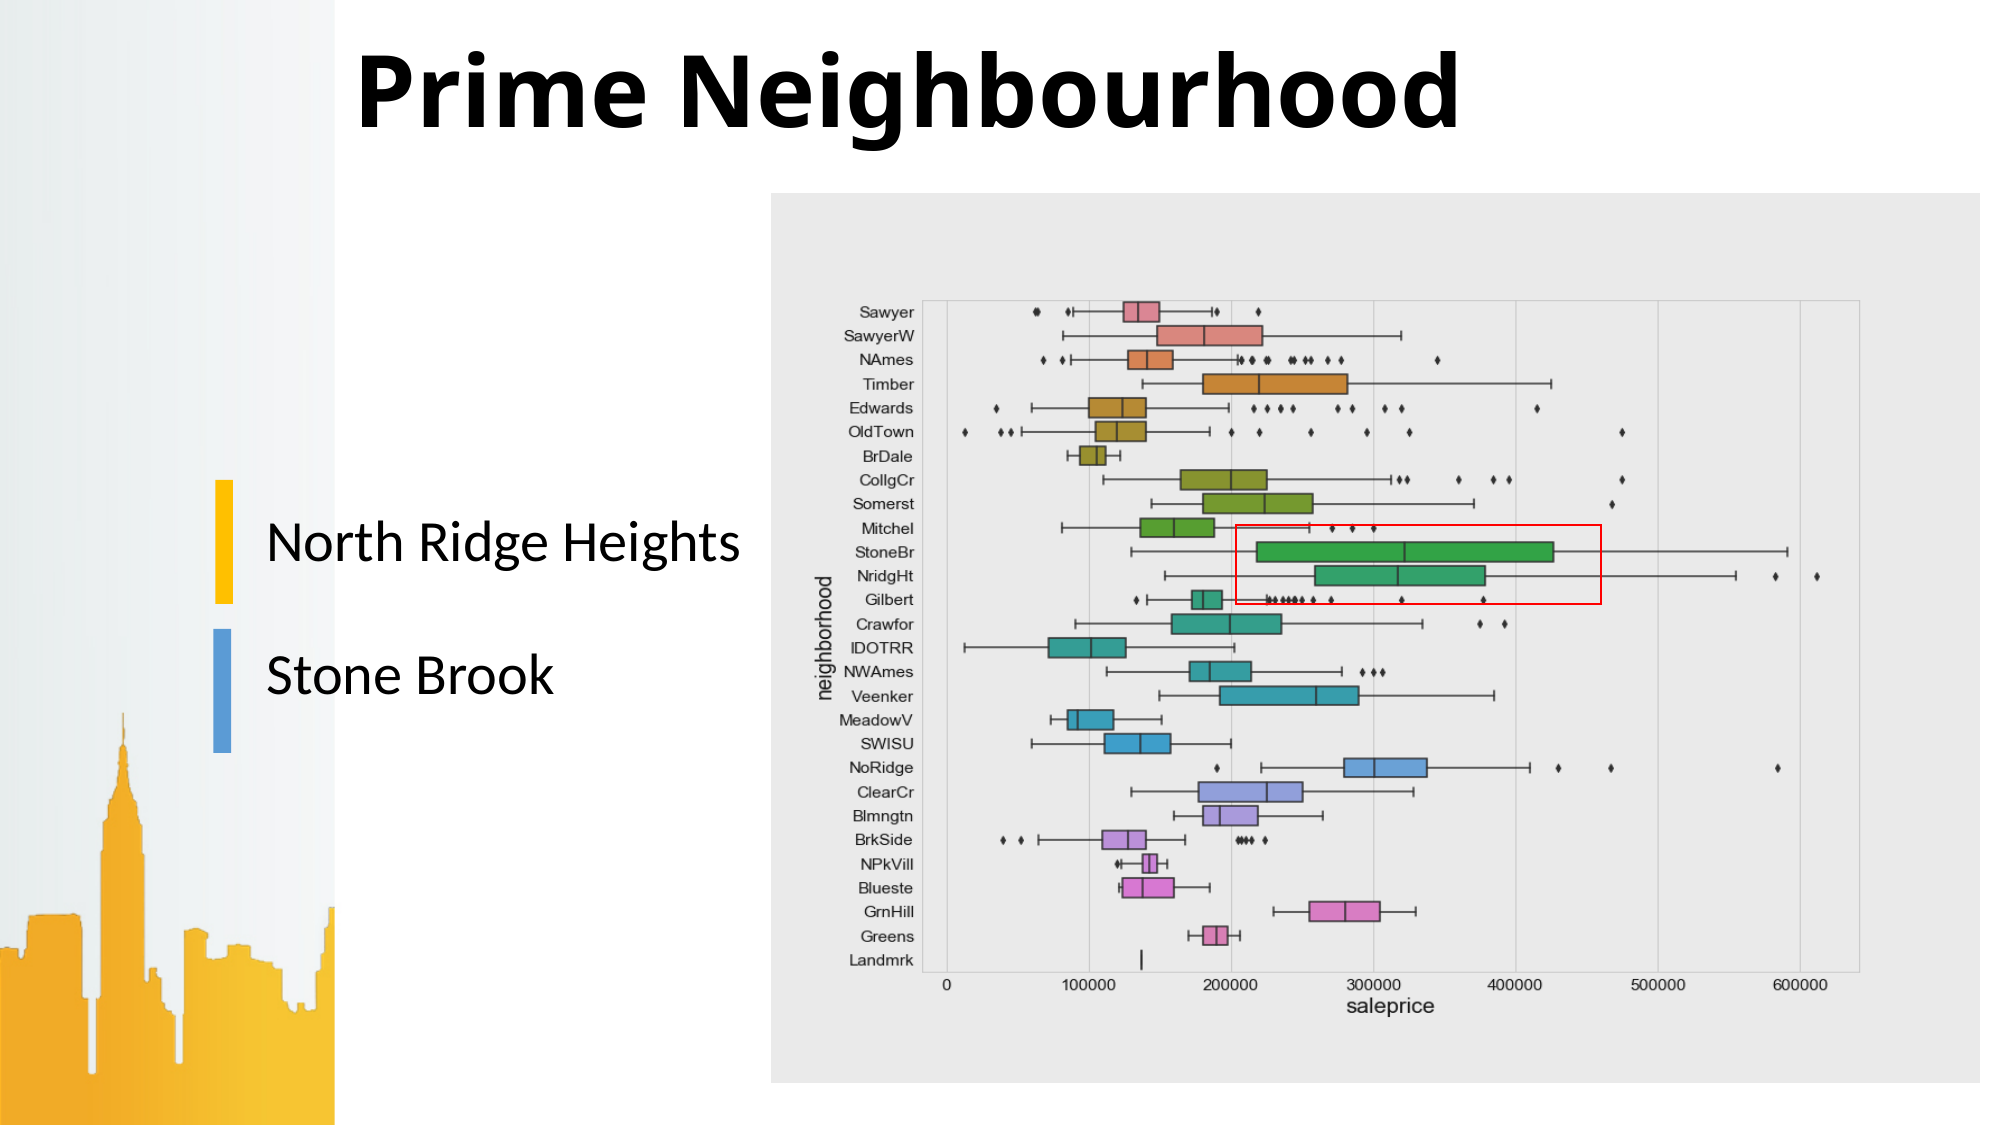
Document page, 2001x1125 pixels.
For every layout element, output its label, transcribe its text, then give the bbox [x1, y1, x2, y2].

title Prime Neighbourhood [333, 21, 1980, 153]
text_box [215, 479, 233, 604]
text_box Stone Brook [251, 629, 728, 759]
text_box [213, 628, 232, 753]
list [771, 193, 1980, 1083]
picture [0, 0, 2001, 1125]
text_box North Ridge Heights [251, 495, 771, 626]
